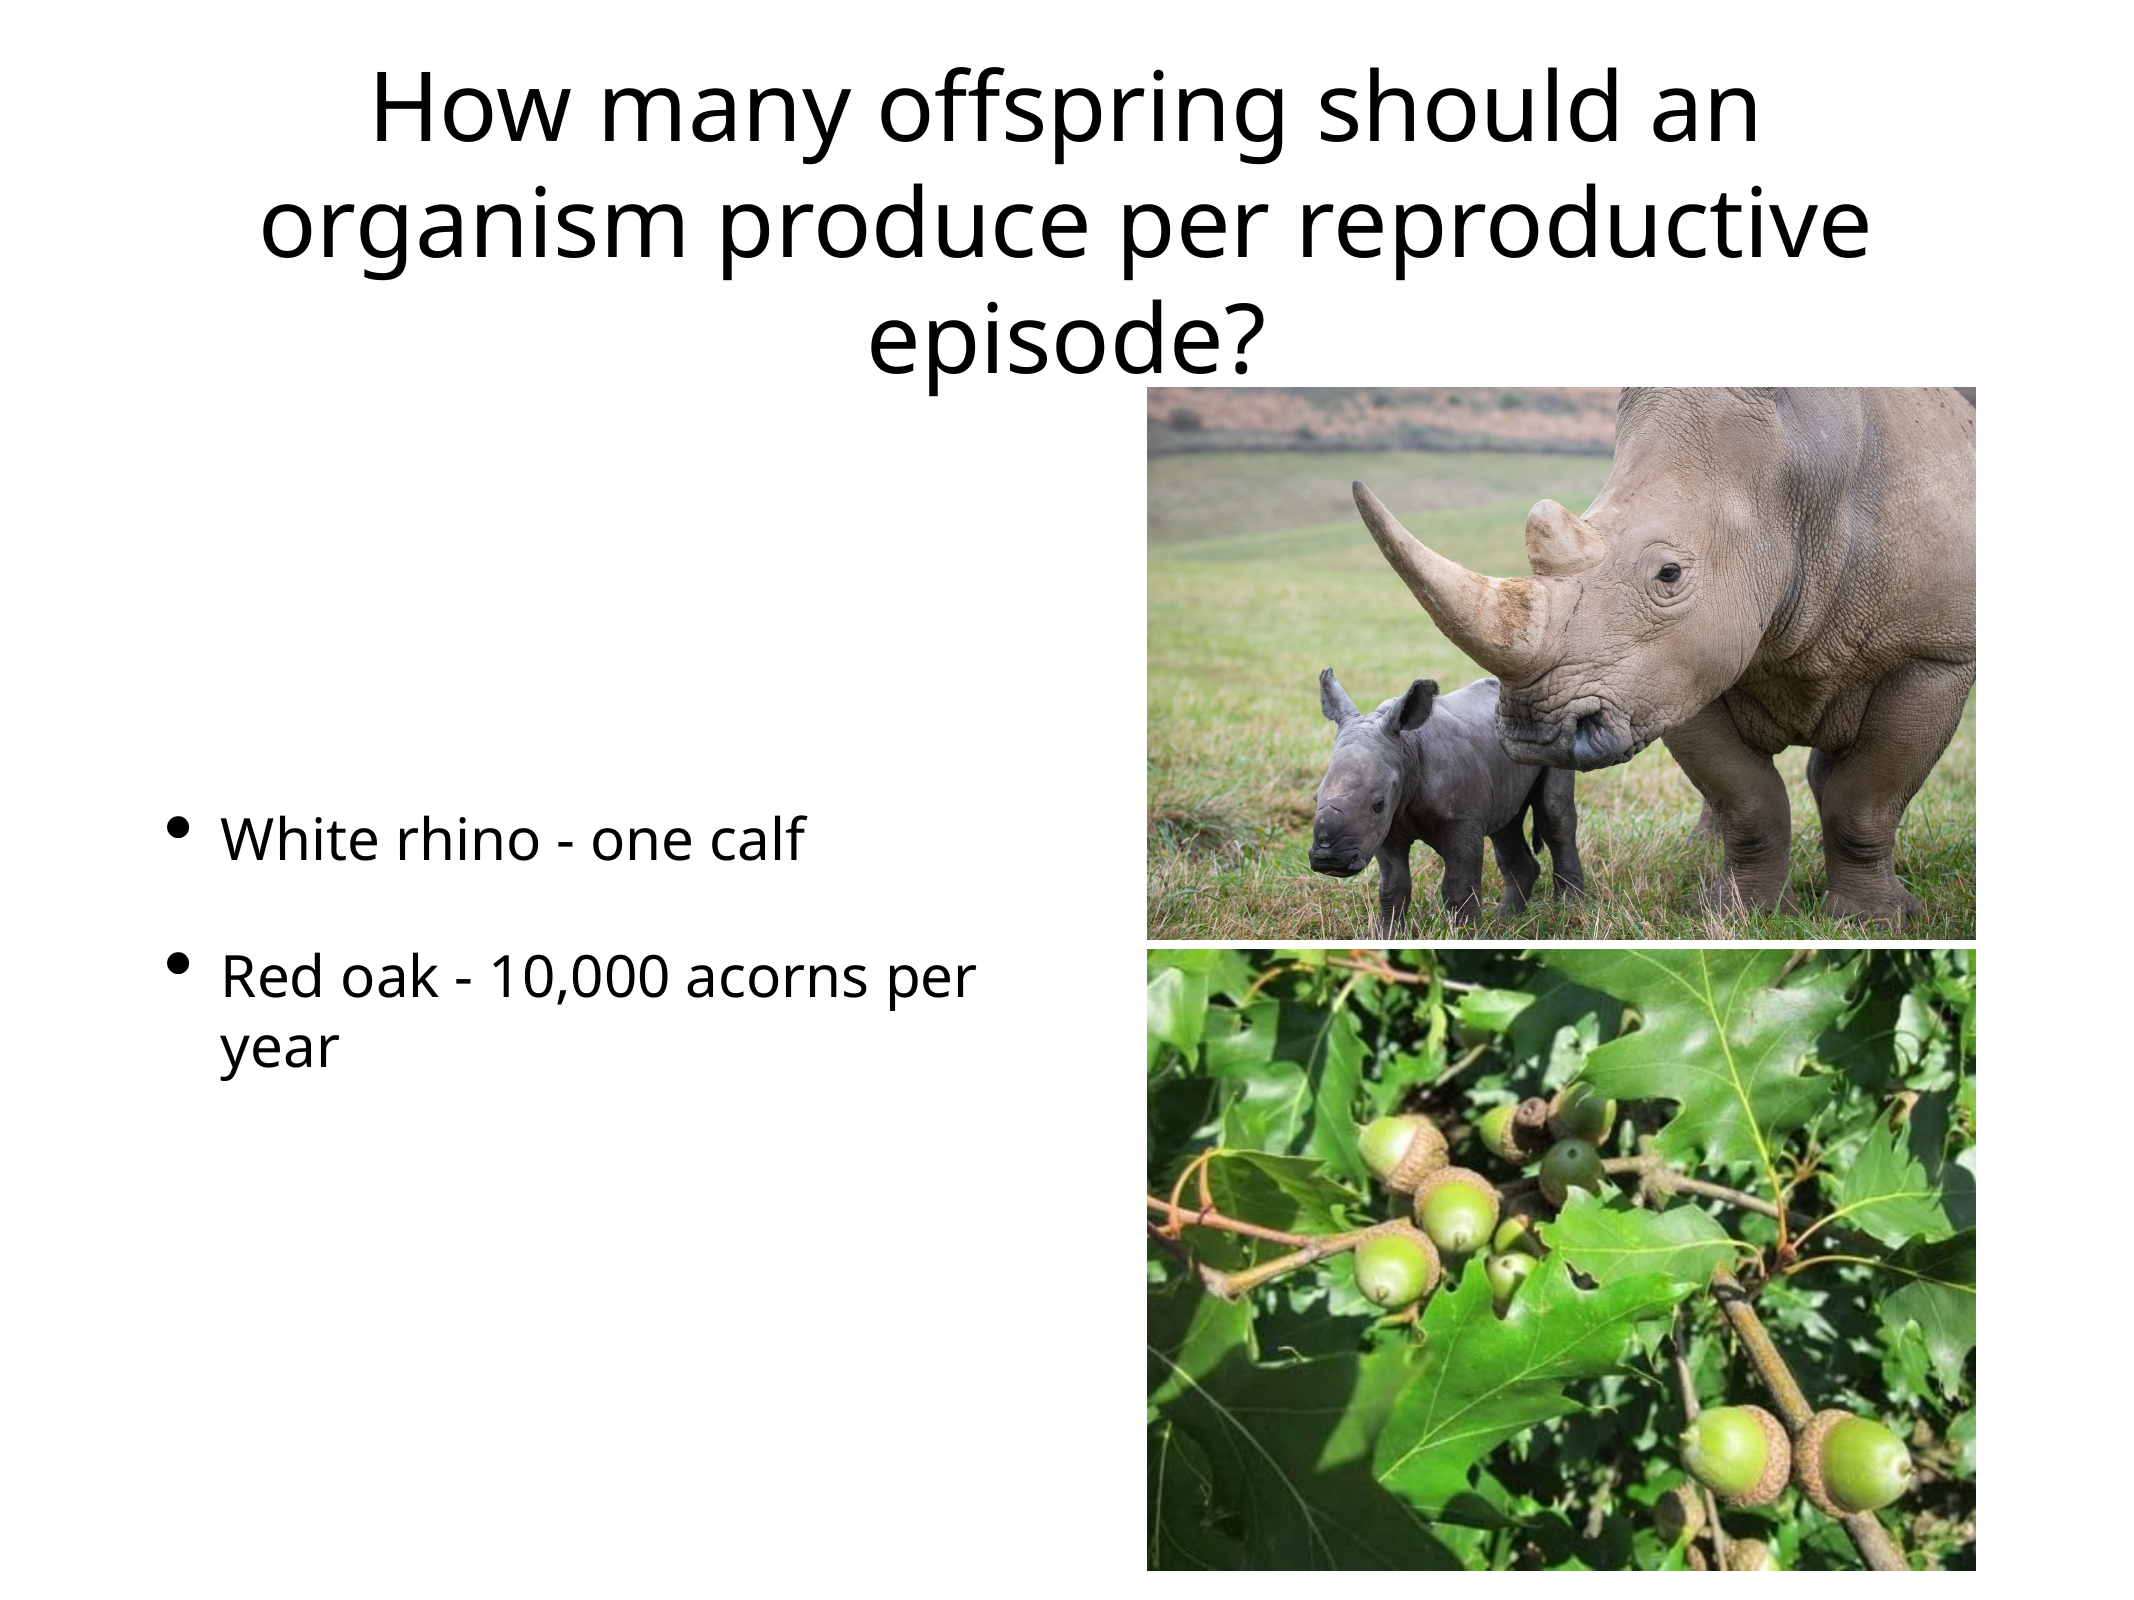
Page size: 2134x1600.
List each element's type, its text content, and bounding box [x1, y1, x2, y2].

picture [1147, 387, 1976, 940]
list White rhino - one calf Red oak - 10,000 acorns per year [155, 424, 1032, 1457]
title How many offspring should an organism produce per reproductive episode? [155, 41, 1978, 397]
picture [1147, 949, 1976, 1572]
